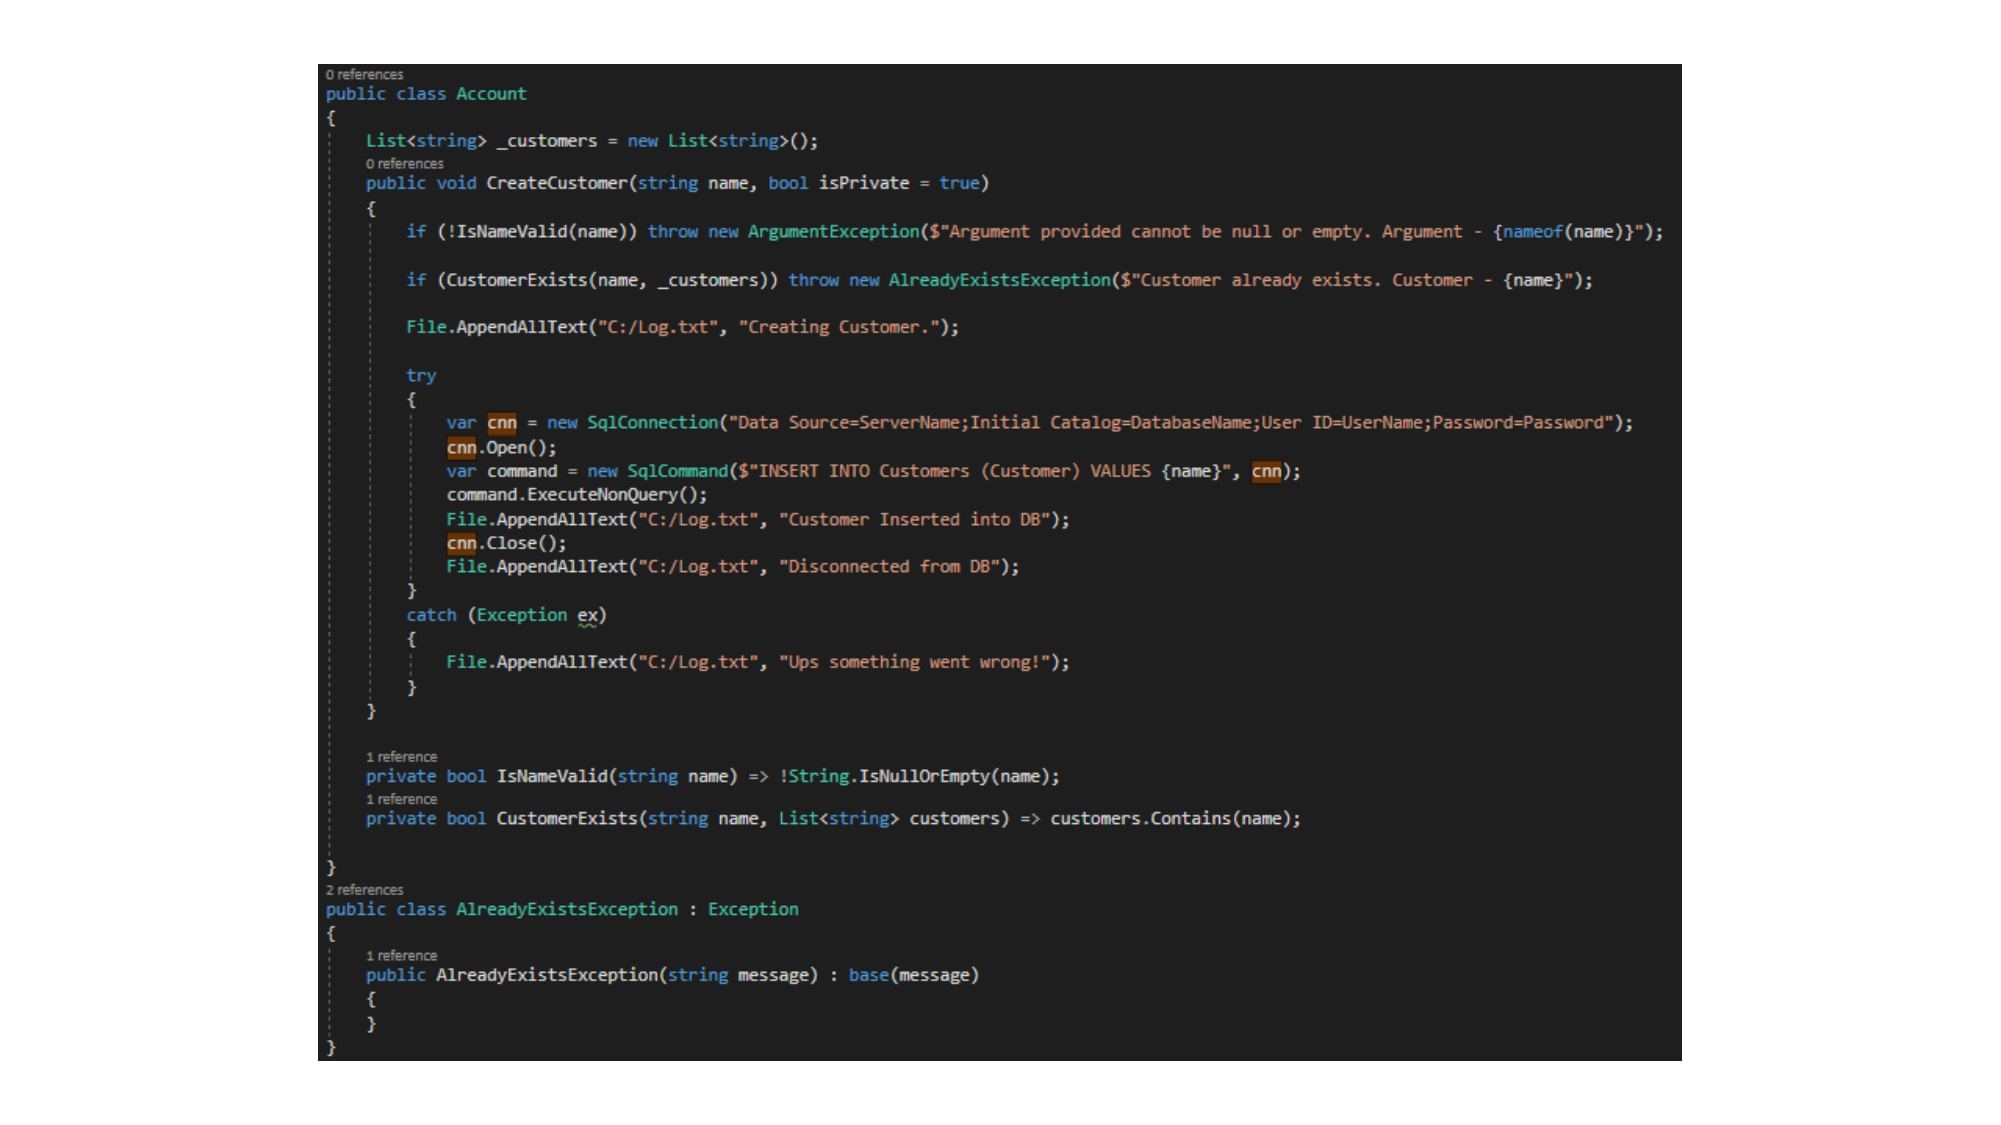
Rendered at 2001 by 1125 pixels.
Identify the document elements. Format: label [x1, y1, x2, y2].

picture [318, 64, 1682, 1061]
